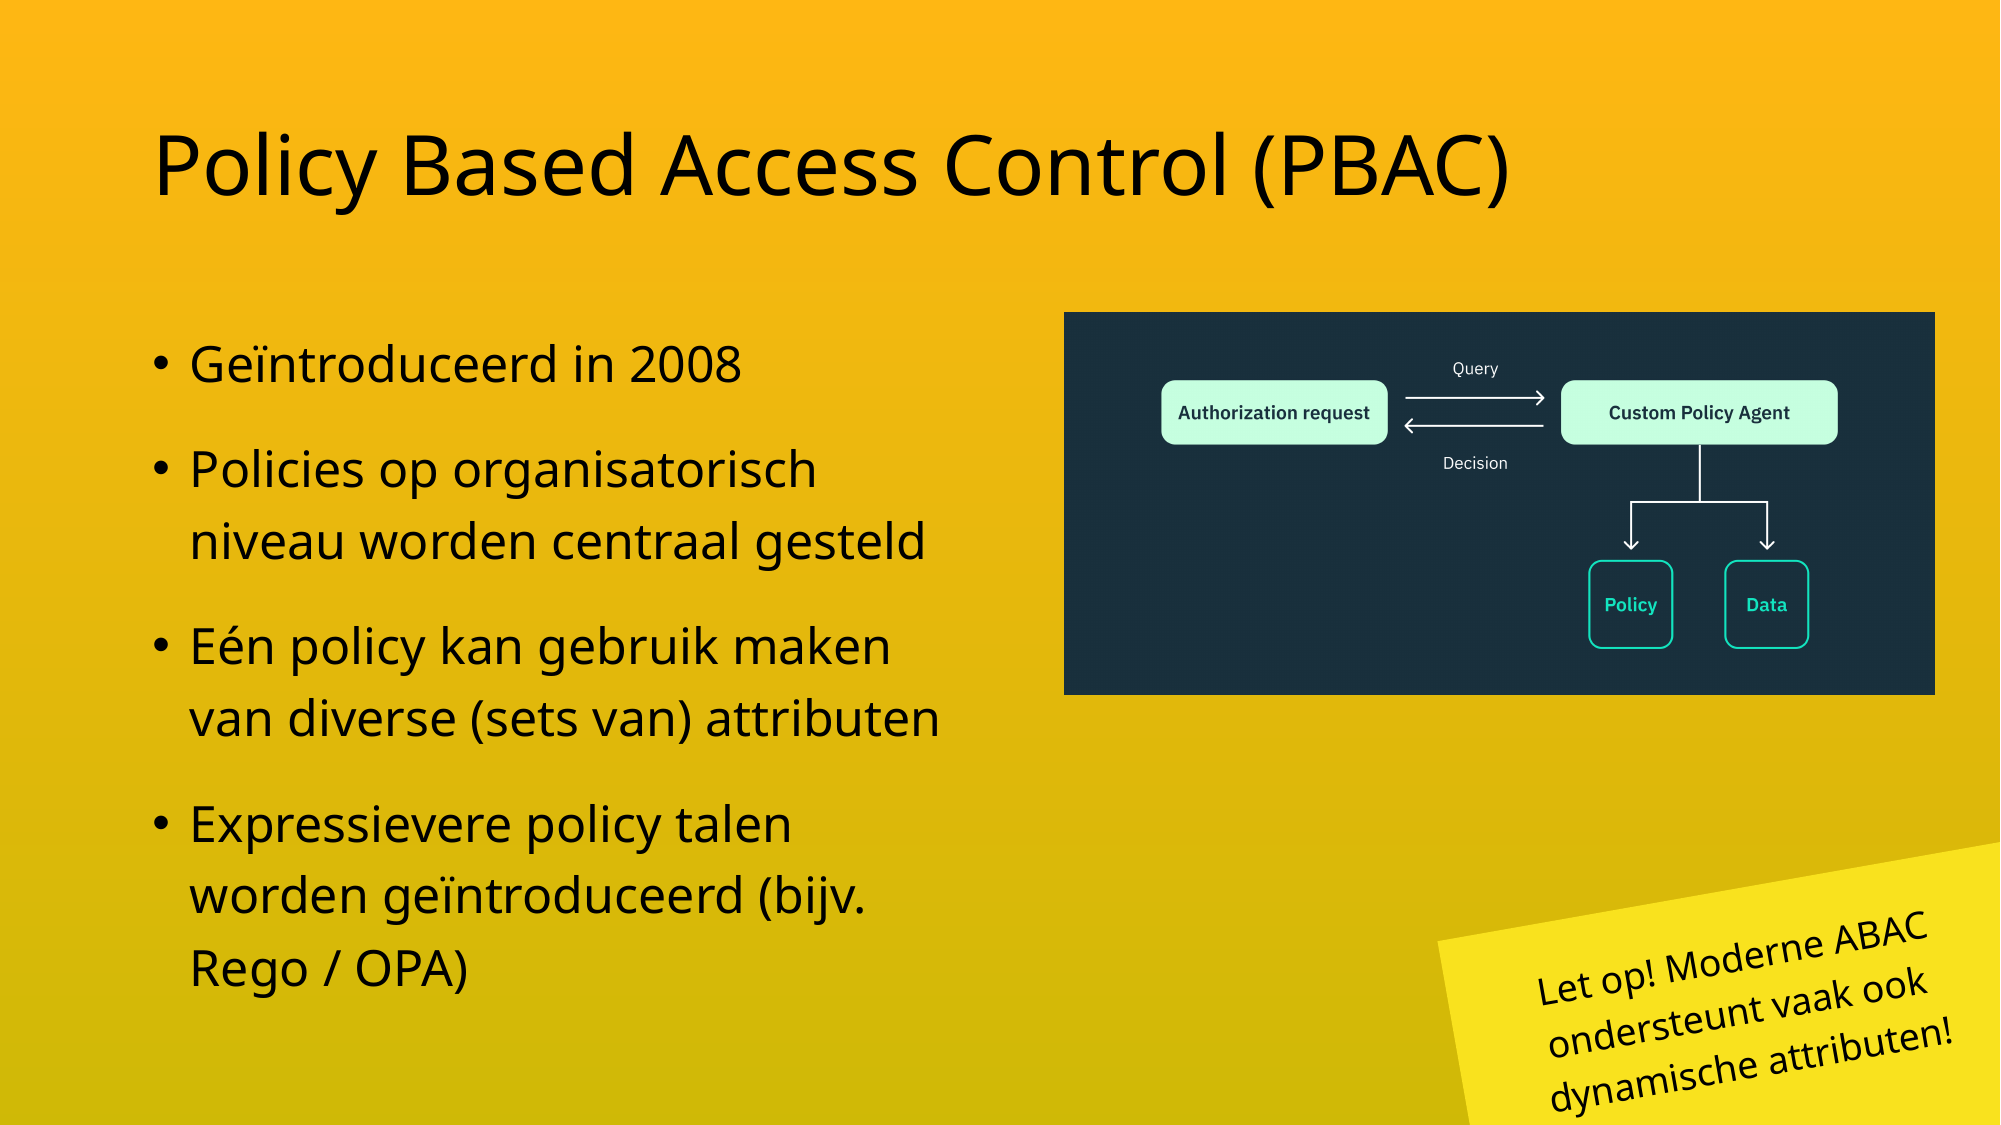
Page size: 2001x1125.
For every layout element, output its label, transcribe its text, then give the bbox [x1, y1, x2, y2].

title Policy Based Access Control (PBAC) [137, 59, 1863, 278]
text_box Let op! Moderne ABAC ondersteunt vaak ook dynamische attributen! [1435, 840, 2000, 1125]
list Geïntroduceerd in 2008 Policies op organisatorisch niveau worden centraal gesteld Eén policy kan gebruik maken van diverse (sets van) attributen Expressievere policy talen worden geïntroduceerd (bijv. Rego / OPA) [137, 312, 1000, 1048]
picture [1064, 312, 1936, 696]
